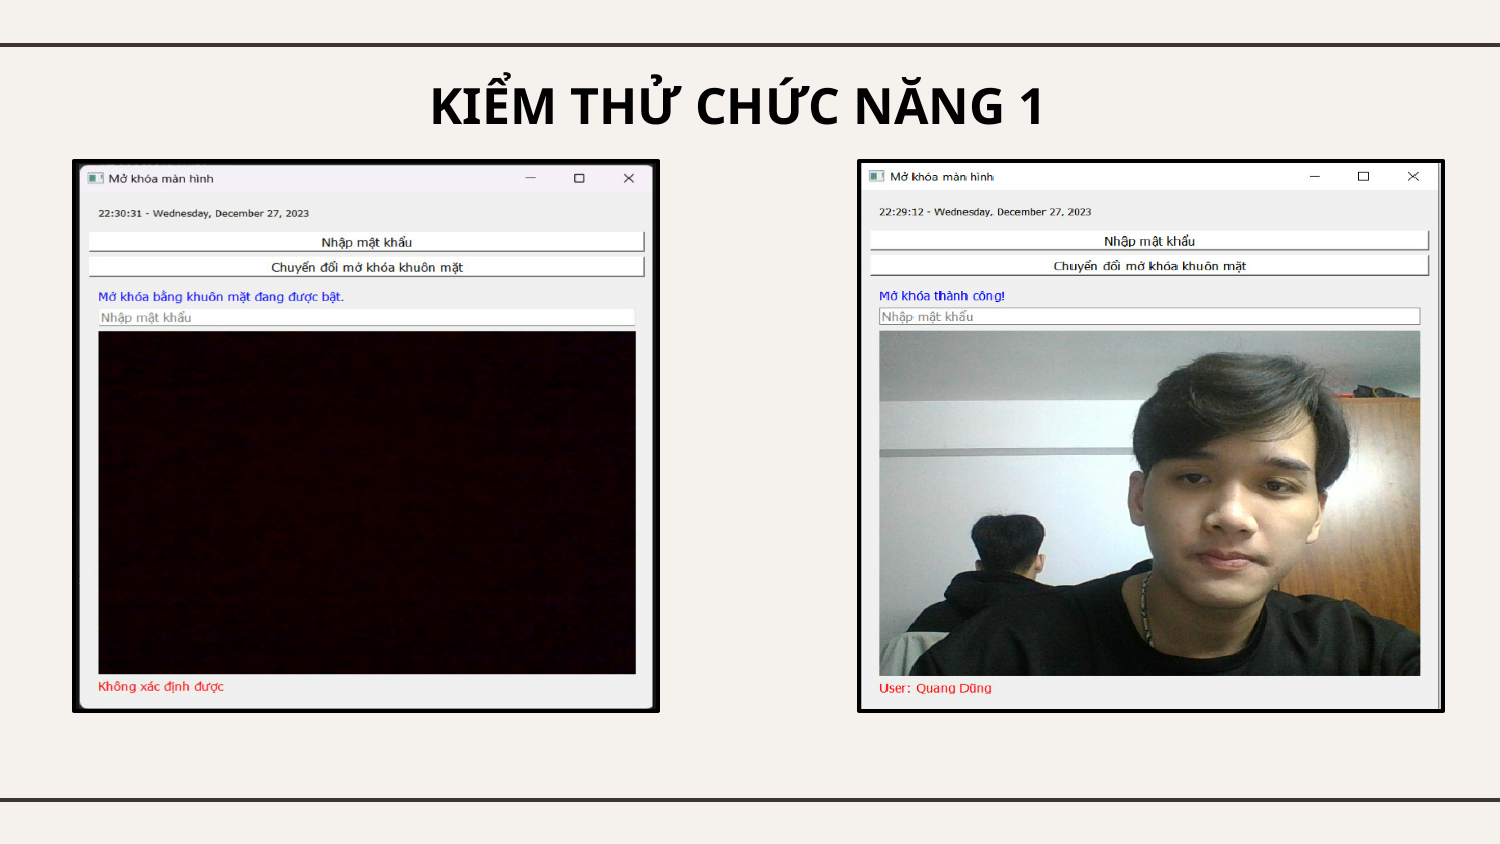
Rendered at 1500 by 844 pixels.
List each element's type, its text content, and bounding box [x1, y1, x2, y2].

picture [860, 162, 1442, 709]
subtitle KIỂM THỬ CHỨC NĂNG 1 [291, 59, 1187, 224]
picture [75, 162, 657, 709]
